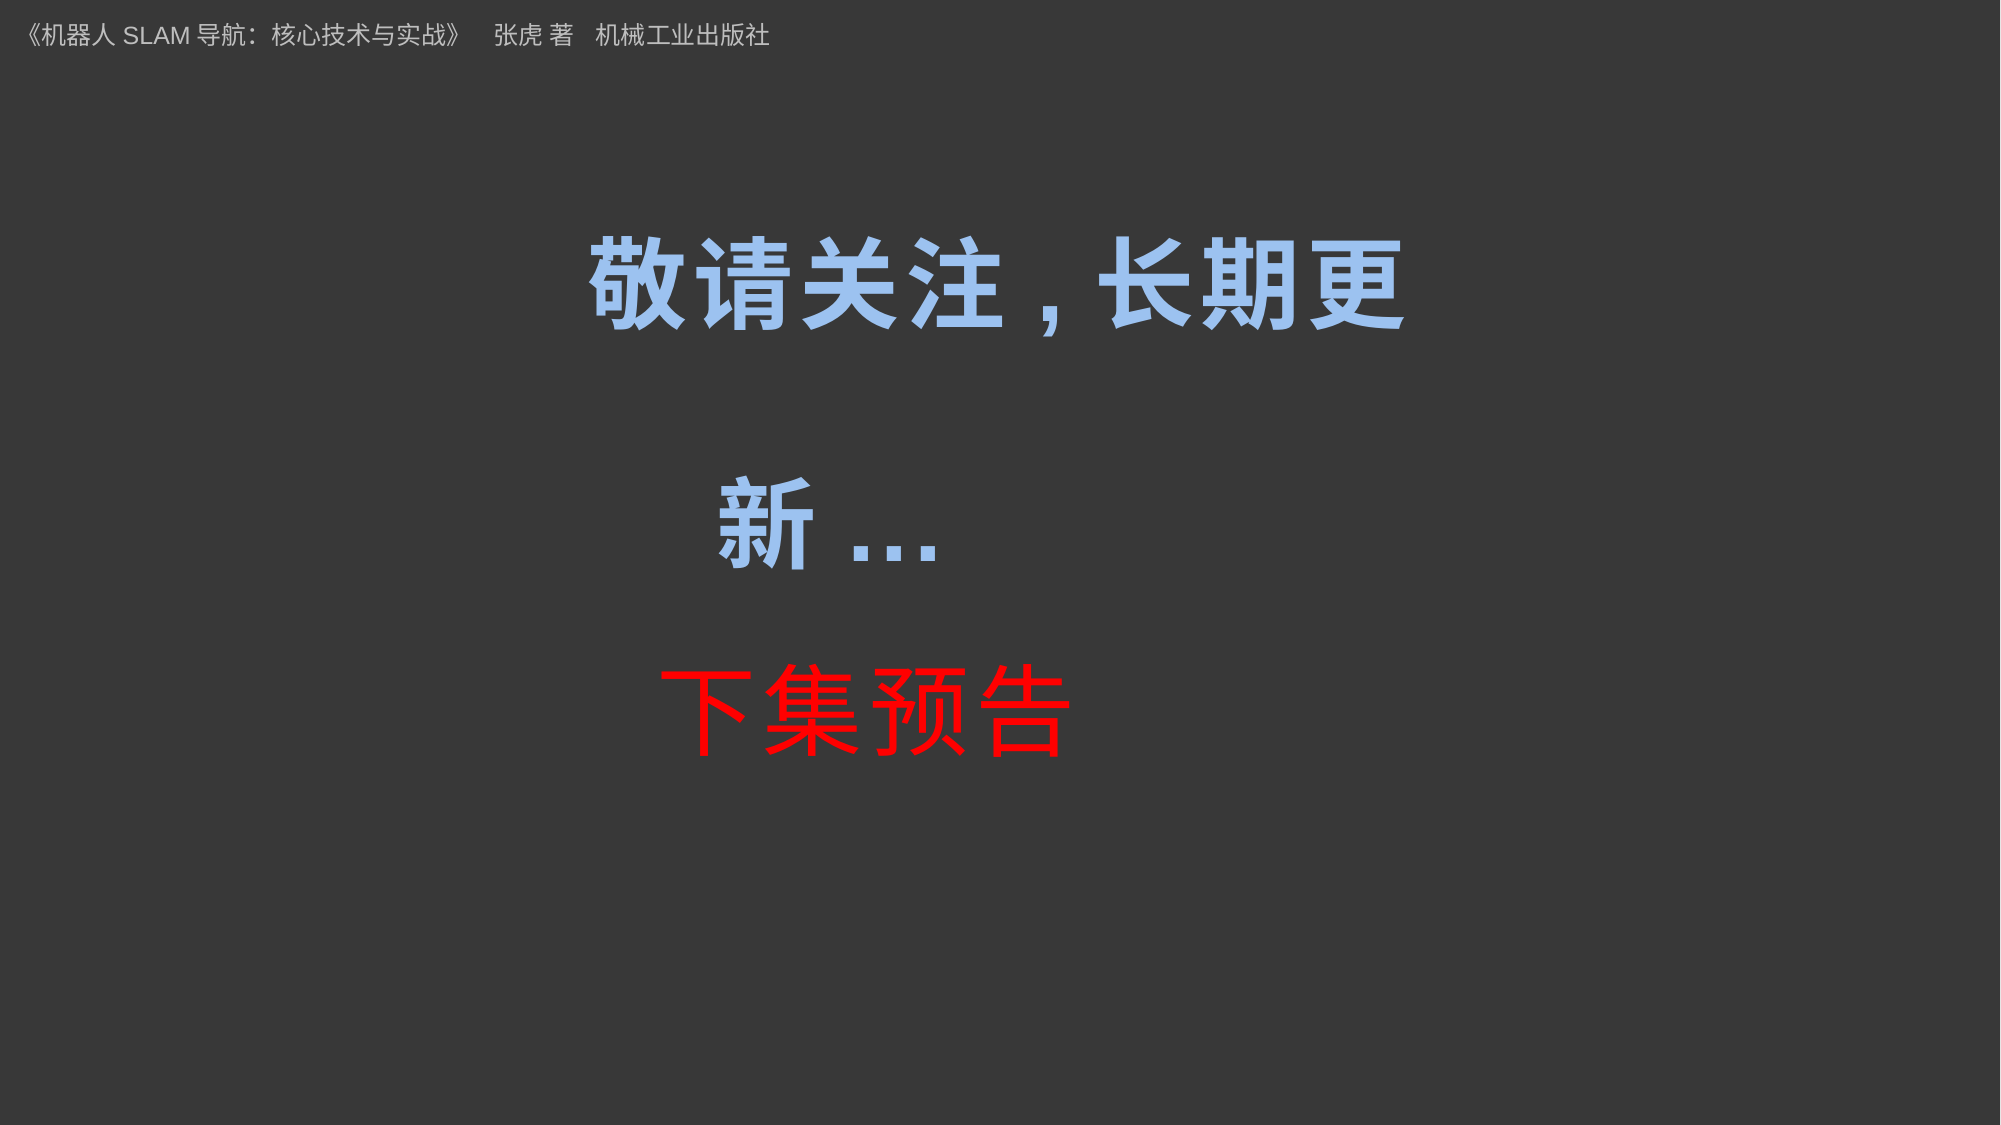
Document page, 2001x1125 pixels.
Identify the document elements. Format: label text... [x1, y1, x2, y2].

title 敬请关注,长期更新... [468, 401, 1532, 589]
text_box 下集预告 [479, 588, 1543, 777]
text_box 《机器人SLAM导航：核心技术与实战》 张虎 著 机械工业出版社 [0, 12, 789, 58]
picture [0, 0, 2001, 1125]
